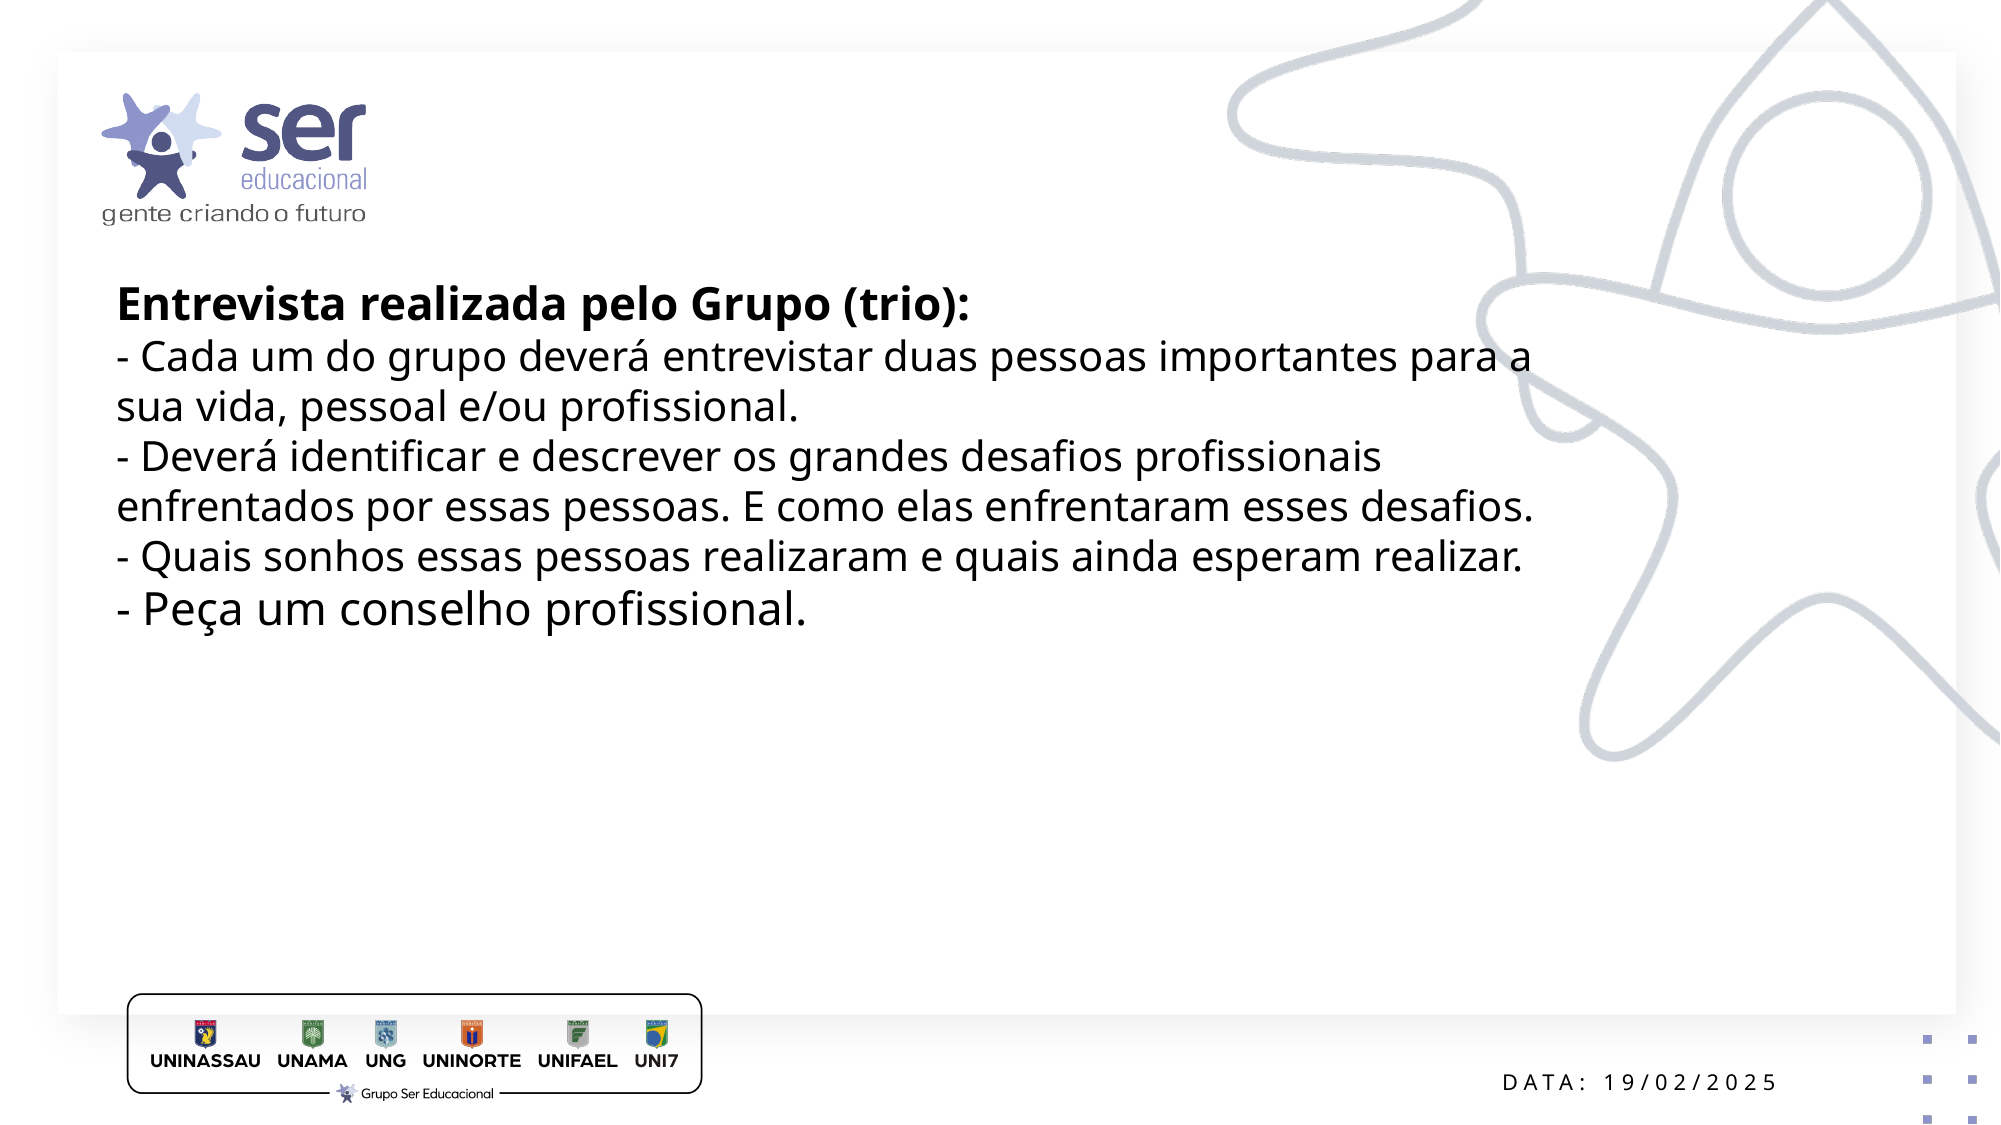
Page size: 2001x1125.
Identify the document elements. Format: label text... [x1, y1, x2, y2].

text_box Entrevista realizada pelo Grupo (trio): - Cada um do grupo deverá entrevistar duas pessoas importantes para a sua vida, pessoal e/ou profissional. - Deverá identificar e descrever os grandes desafios profissionais enfrentados por essas pessoas. E como elas enfrentaram esses desafios. - Quais sonhos essas pessoas realizaram e quais ainda esperam realizar. - Peça um conselho profissional. [101, 267, 1227, 642]
text_box DATA: 19/02/2025 [1402, 1061, 1876, 1103]
picture [1923, 1035, 2000, 1124]
picture [101, 93, 366, 226]
picture [111, 977, 718, 1113]
text_box [57, 51, 1957, 1016]
picture [1227, 0, 2000, 762]
